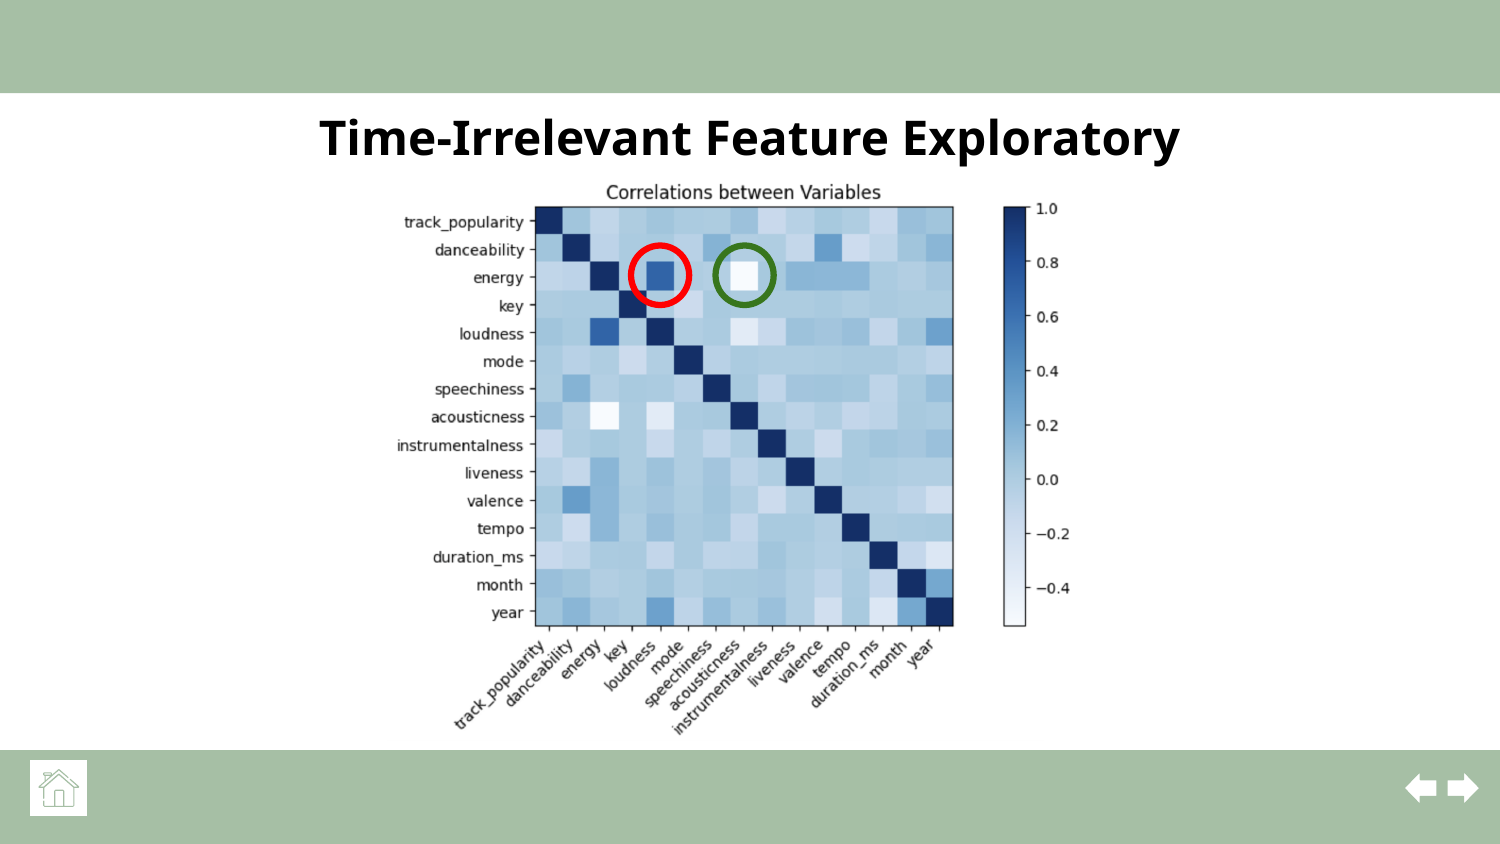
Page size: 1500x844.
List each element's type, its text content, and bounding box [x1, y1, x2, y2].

title Time-Irrelevant Feature Exploratory [116, 92, 1383, 183]
text_box [38, 769, 80, 807]
text_box [1403, 771, 1438, 806]
picture [387, 170, 1083, 741]
text_box [29, 758, 88, 818]
text_box [1446, 770, 1481, 806]
